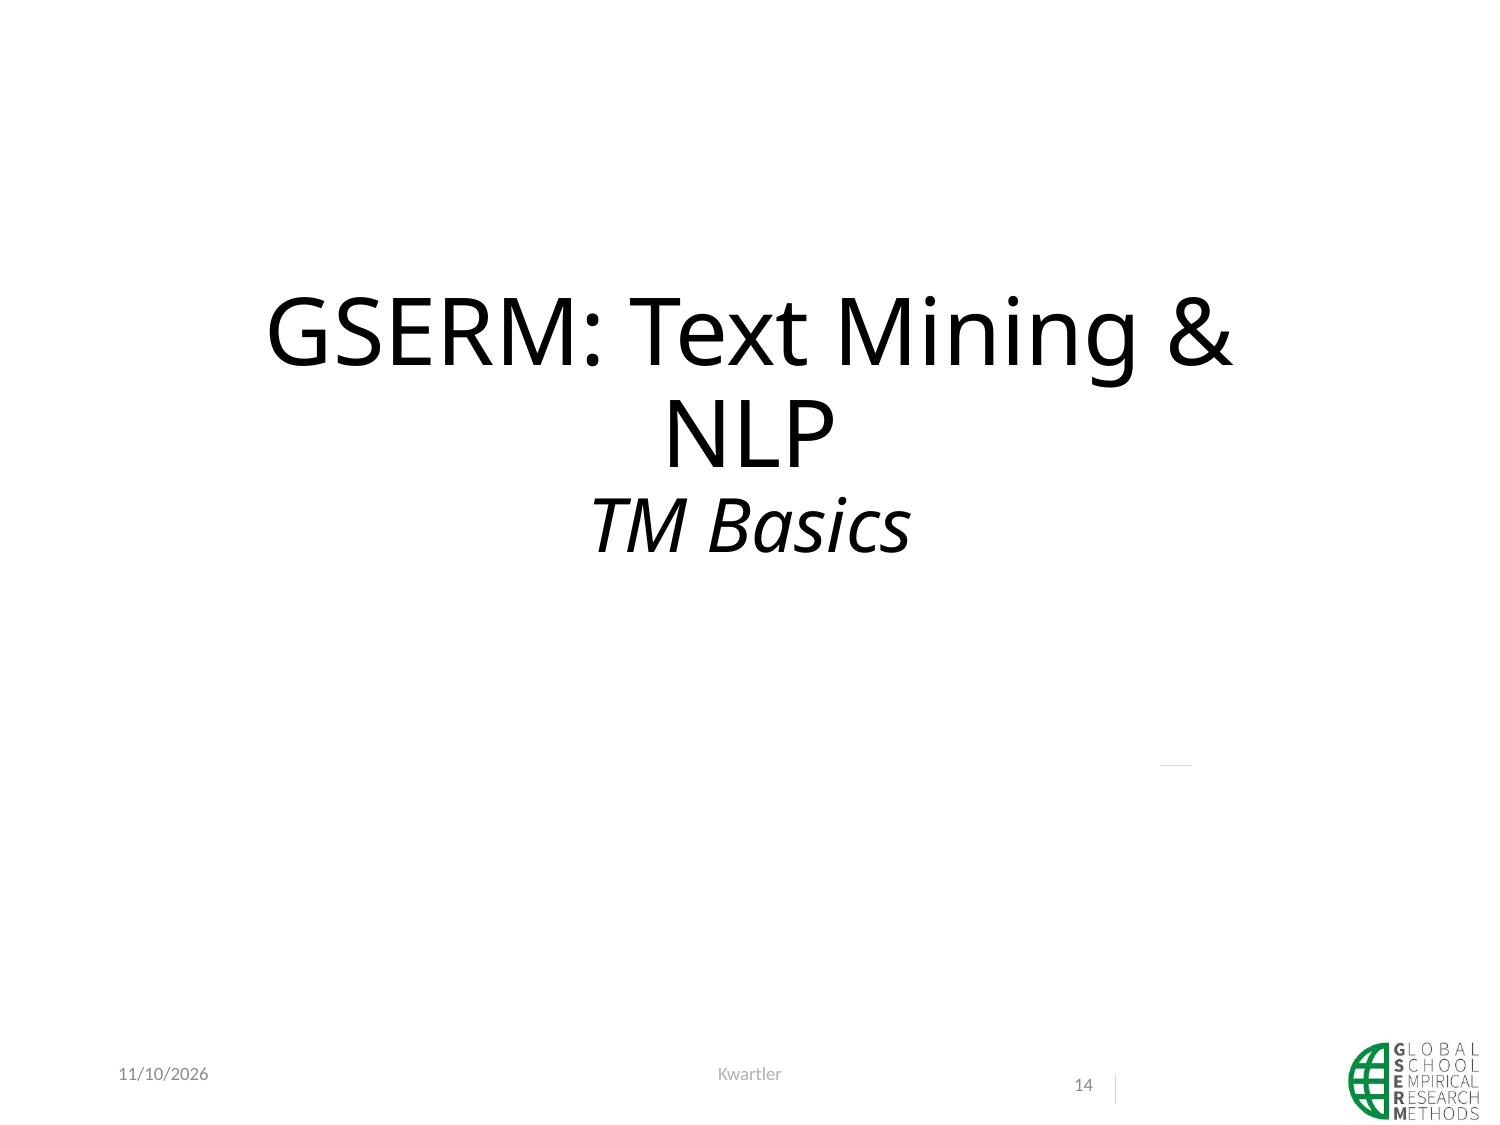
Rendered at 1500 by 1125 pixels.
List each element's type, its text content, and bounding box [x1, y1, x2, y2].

title GSERM: Text Mining & NLP TM Basics [187, 184, 1313, 576]
footer Kwartler [496, 1042, 1004, 1103]
slide_number 14 [1059, 1042, 1200, 1103]
picture [1342, 1035, 1500, 1125]
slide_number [103, 1042, 441, 1103]
